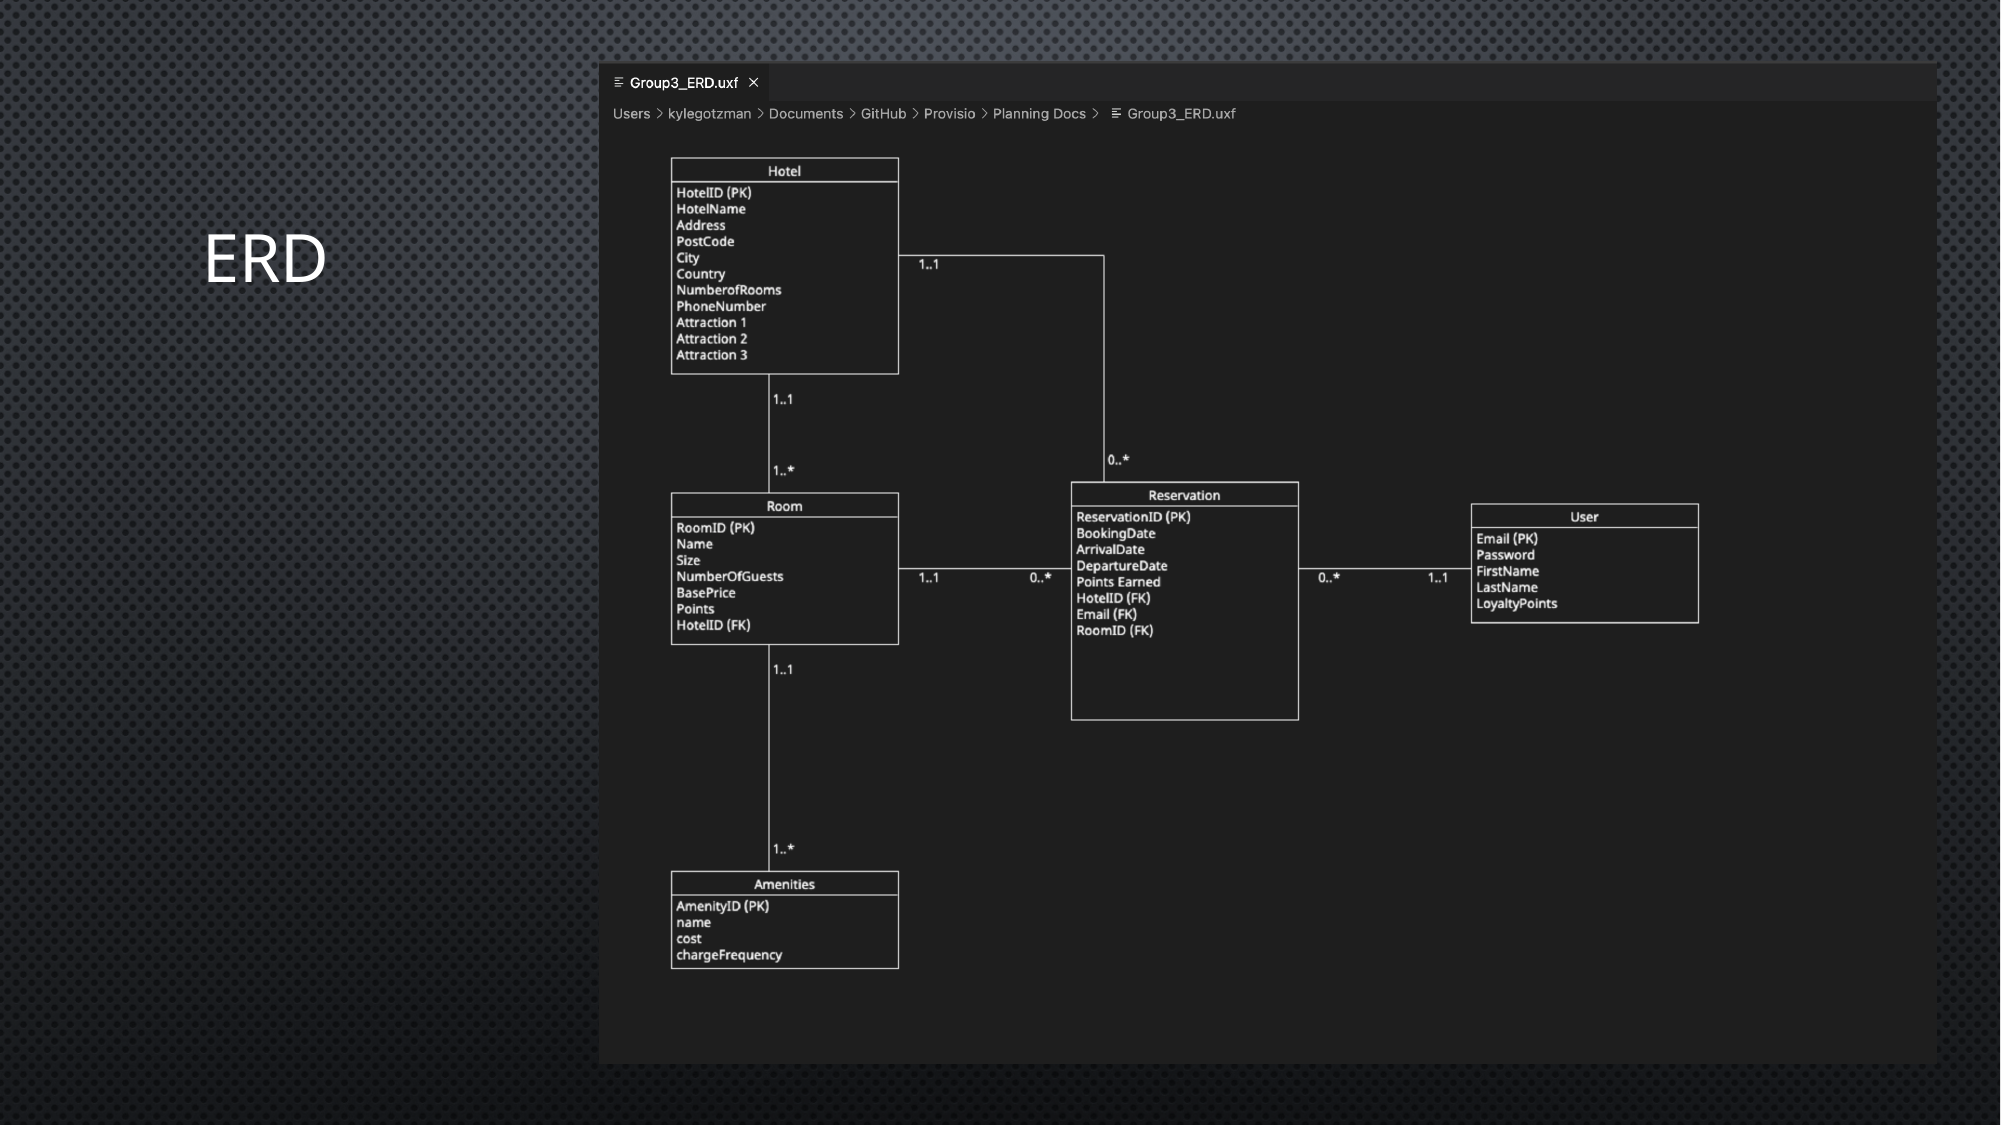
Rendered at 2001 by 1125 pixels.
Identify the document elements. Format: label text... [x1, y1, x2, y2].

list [599, 61, 1937, 1064]
title Erd [187, 99, 599, 413]
